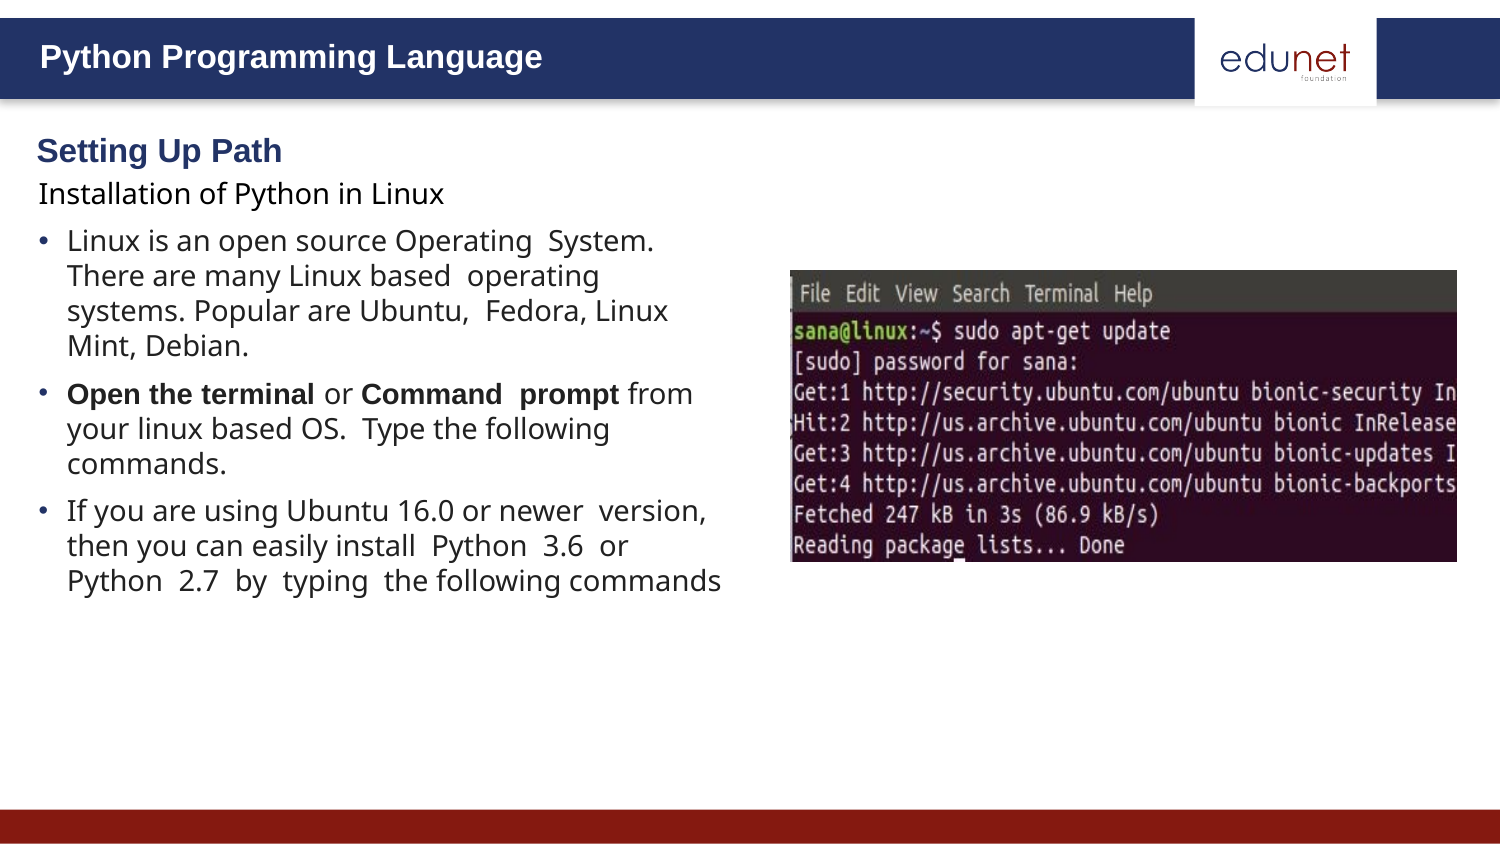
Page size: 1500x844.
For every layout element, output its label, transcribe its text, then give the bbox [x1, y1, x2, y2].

picture [1215, 38, 1356, 86]
text_box Installation of Python in Linux Linux is an open source Operating System. There are many Linux based operating systems. Popular are Ubuntu, Fedora, Linux Mint, Debian. Open the terminal or Command prompt from your linux based OS. Type the following commands. If you are using Ubuntu 16.0 or newer version, then you can easily install Python 3.6 or Python 2.7 by typing the following commands [38, 173, 732, 598]
title Setting Up Path [34, 126, 388, 270]
picture [789, 269, 1457, 563]
